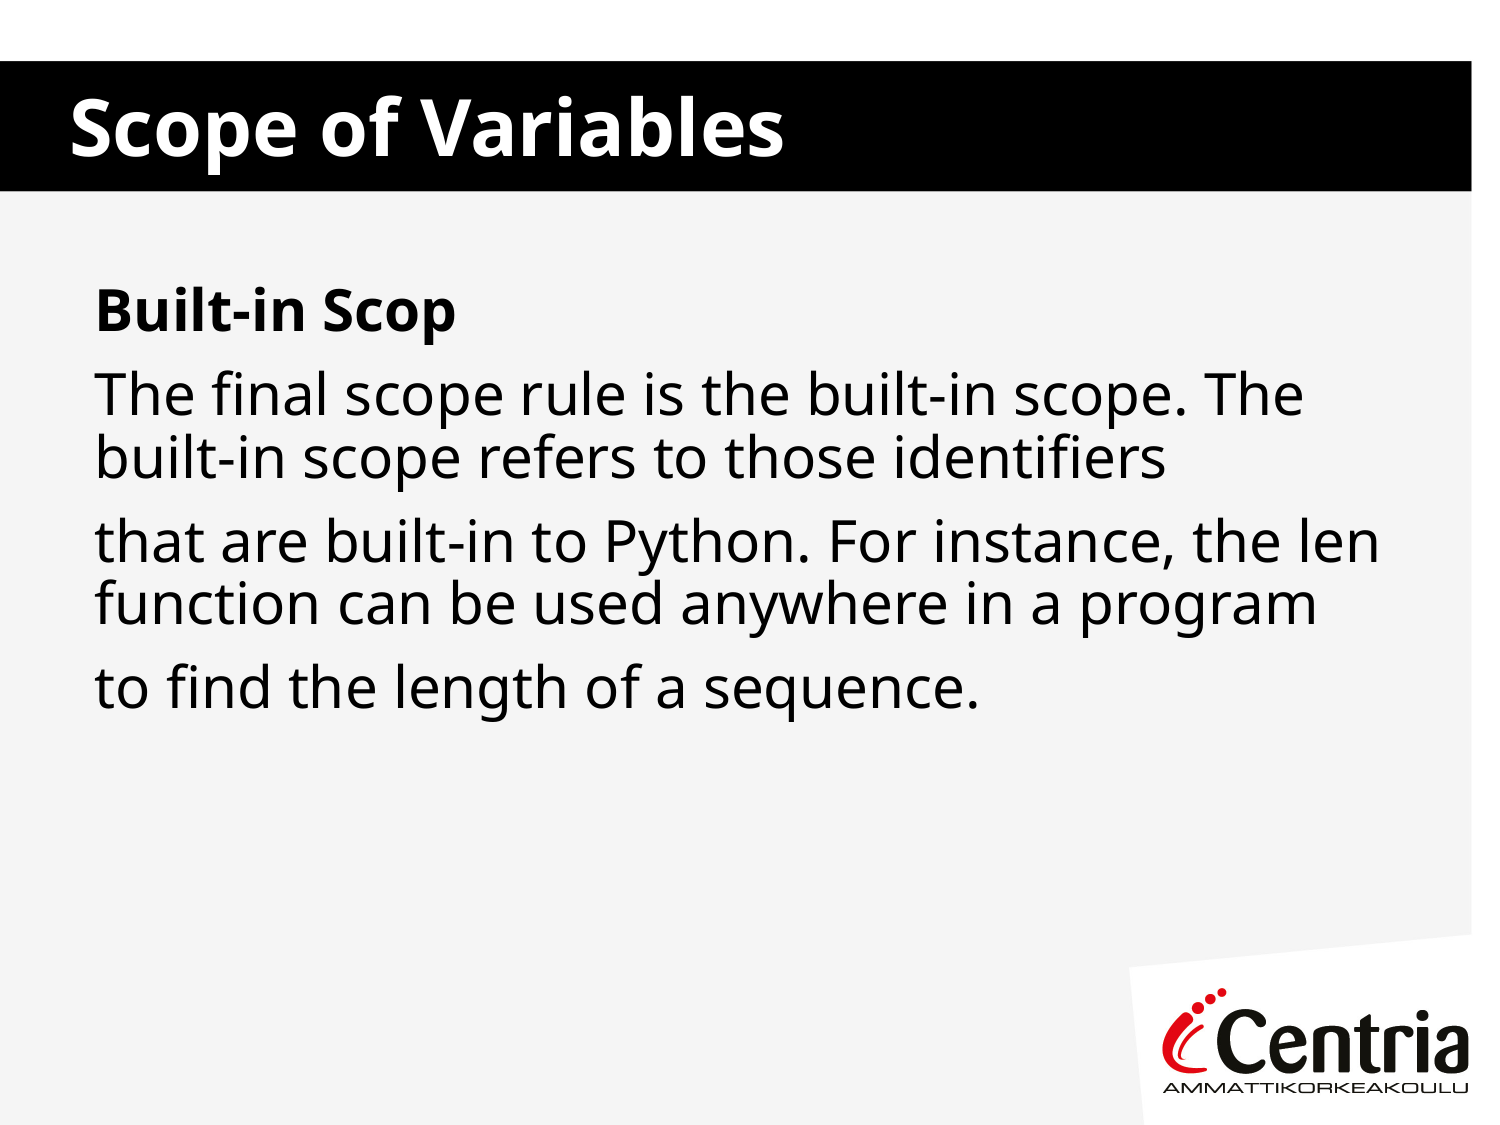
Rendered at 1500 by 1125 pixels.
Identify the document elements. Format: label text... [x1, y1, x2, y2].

title Scope of Variables [54, 75, 1410, 181]
list Built-in Scop The final scope rule is the built-in scope. The built-in scope refers to those identifiers that are built-in to Python. For instance, the len function can be used anywhere in a program to find the length of a sequence. [79, 273, 1421, 999]
picture [0, 0, 1500, 1125]
